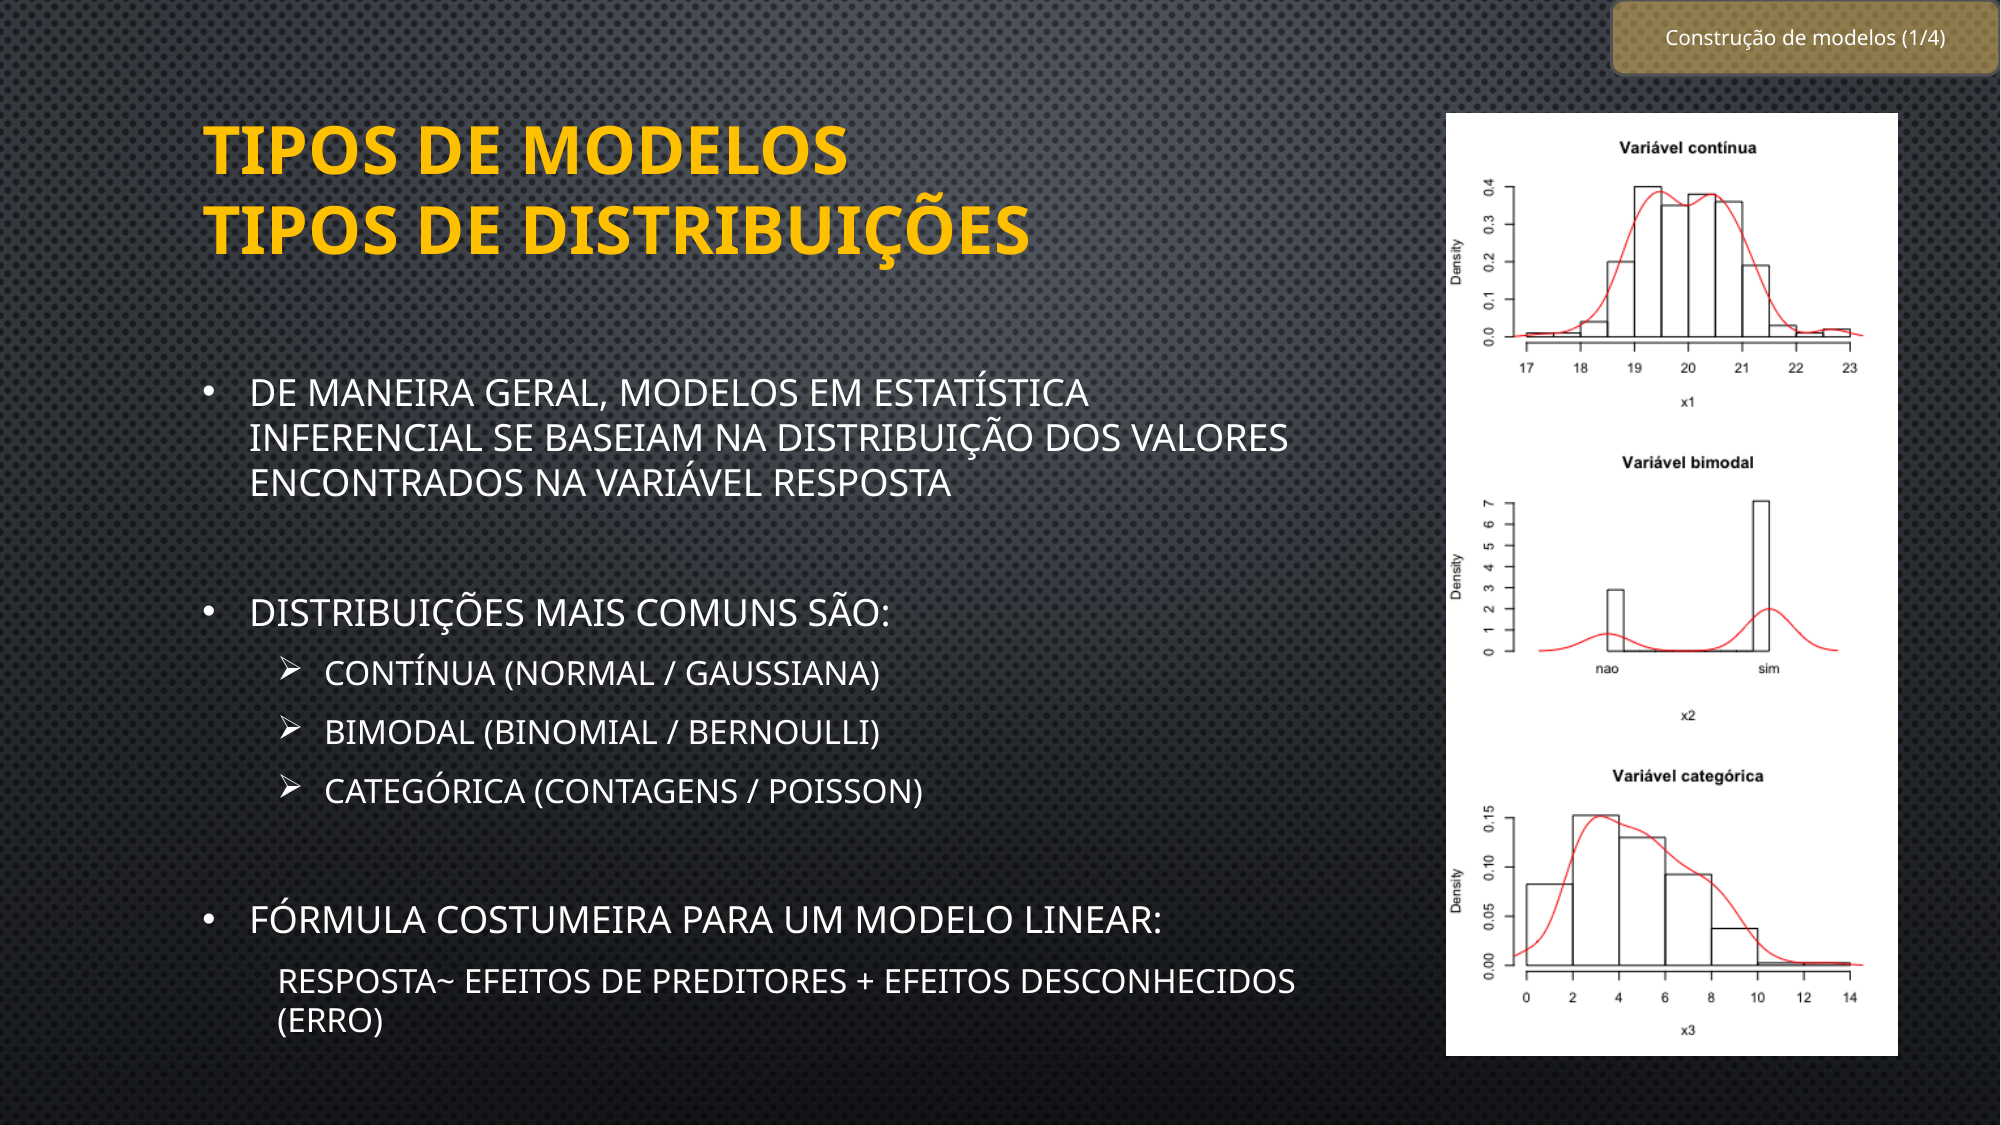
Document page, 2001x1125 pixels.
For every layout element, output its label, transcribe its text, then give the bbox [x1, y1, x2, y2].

title Tipos de modelos tipos de distribuições [187, 99, 1813, 413]
list De maneira geral, modelos em estatística inferencial se baseiam na distribuição dos valores encontrados na variável resposta Distribuições mais comuns são: Contínua (normal / gaussiana) Bimodal (binomial / Bernoulli) Categórica (contagens / Poisson) Fórmula costumeira para um modelo linear: Resposta~ efeitos de preditores + efeitos desconhecidos (erro) [187, 360, 1336, 1056]
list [1445, 113, 1899, 1057]
text_box Construção de modelos (1/4) [1609, 0, 2000, 77]
